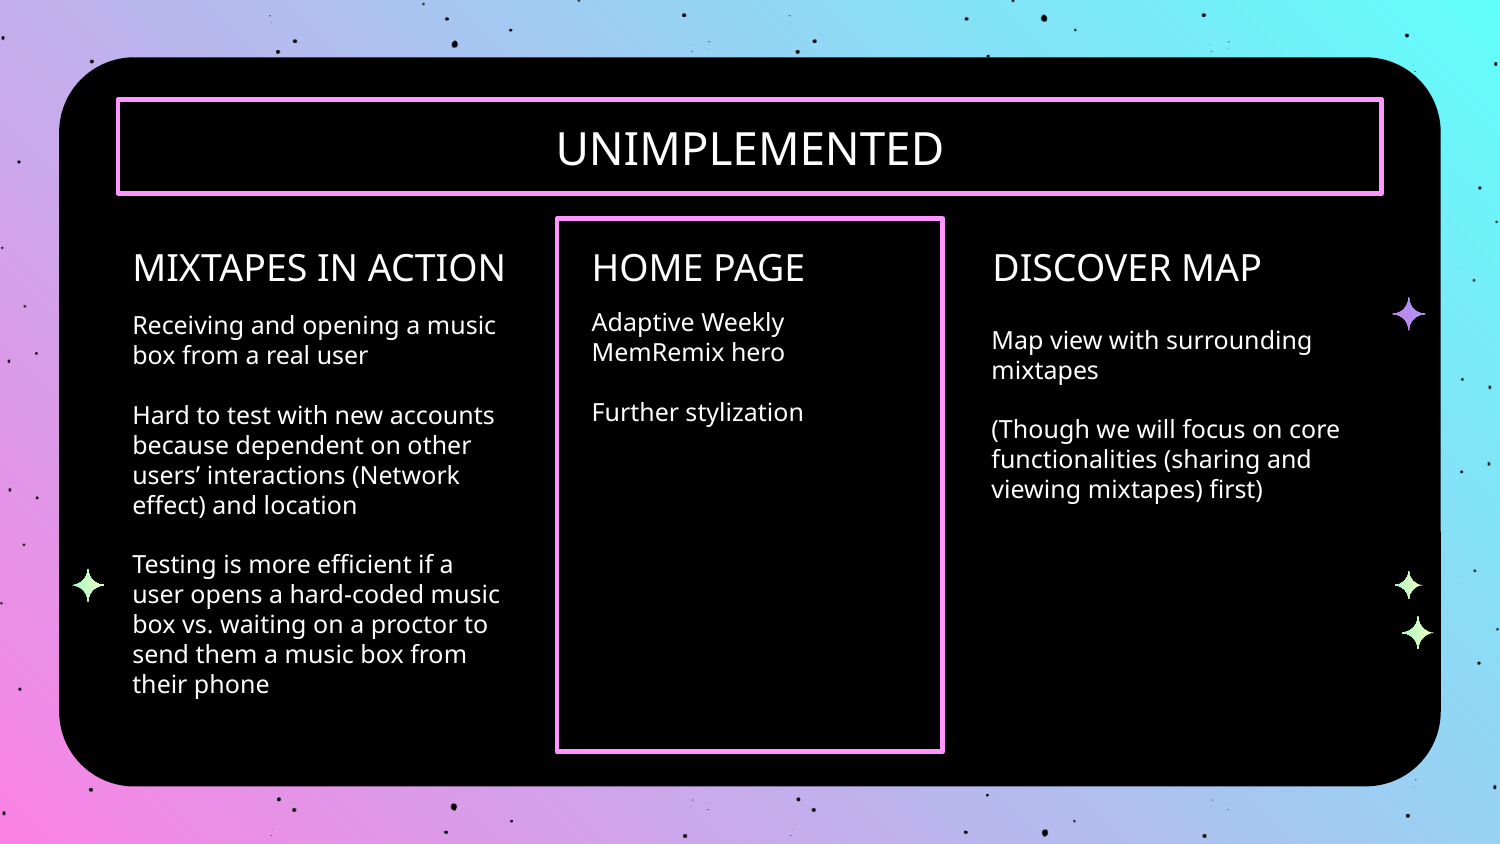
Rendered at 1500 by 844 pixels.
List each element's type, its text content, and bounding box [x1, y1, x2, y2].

subtitle DISCOVER MAP [977, 229, 1383, 310]
text_box [557, 218, 943, 752]
subtitle Adaptive Weekly MemRemix hero Further stylization [576, 291, 924, 693]
subtitle MIXTAPES IN ACTION [117, 229, 523, 294]
subtitle HOME PAGE [576, 229, 924, 291]
title UNIMPLEMENTED [116, 97, 1384, 196]
picture [0, 0, 1500, 844]
subtitle Receiving and opening a music box from a real user Hard to test with new accounts because dependent on other users’ interactions (Network effect) and location Testing is more efficient if a user opens a hard-coded music box vs. waiting on a proctor to send them a music box from their phone [117, 294, 523, 718]
subtitle Map view with surrounding mixtapes (Though we will focus on core functionalities (sharing and viewing mixtapes) first) [976, 309, 1382, 607]
